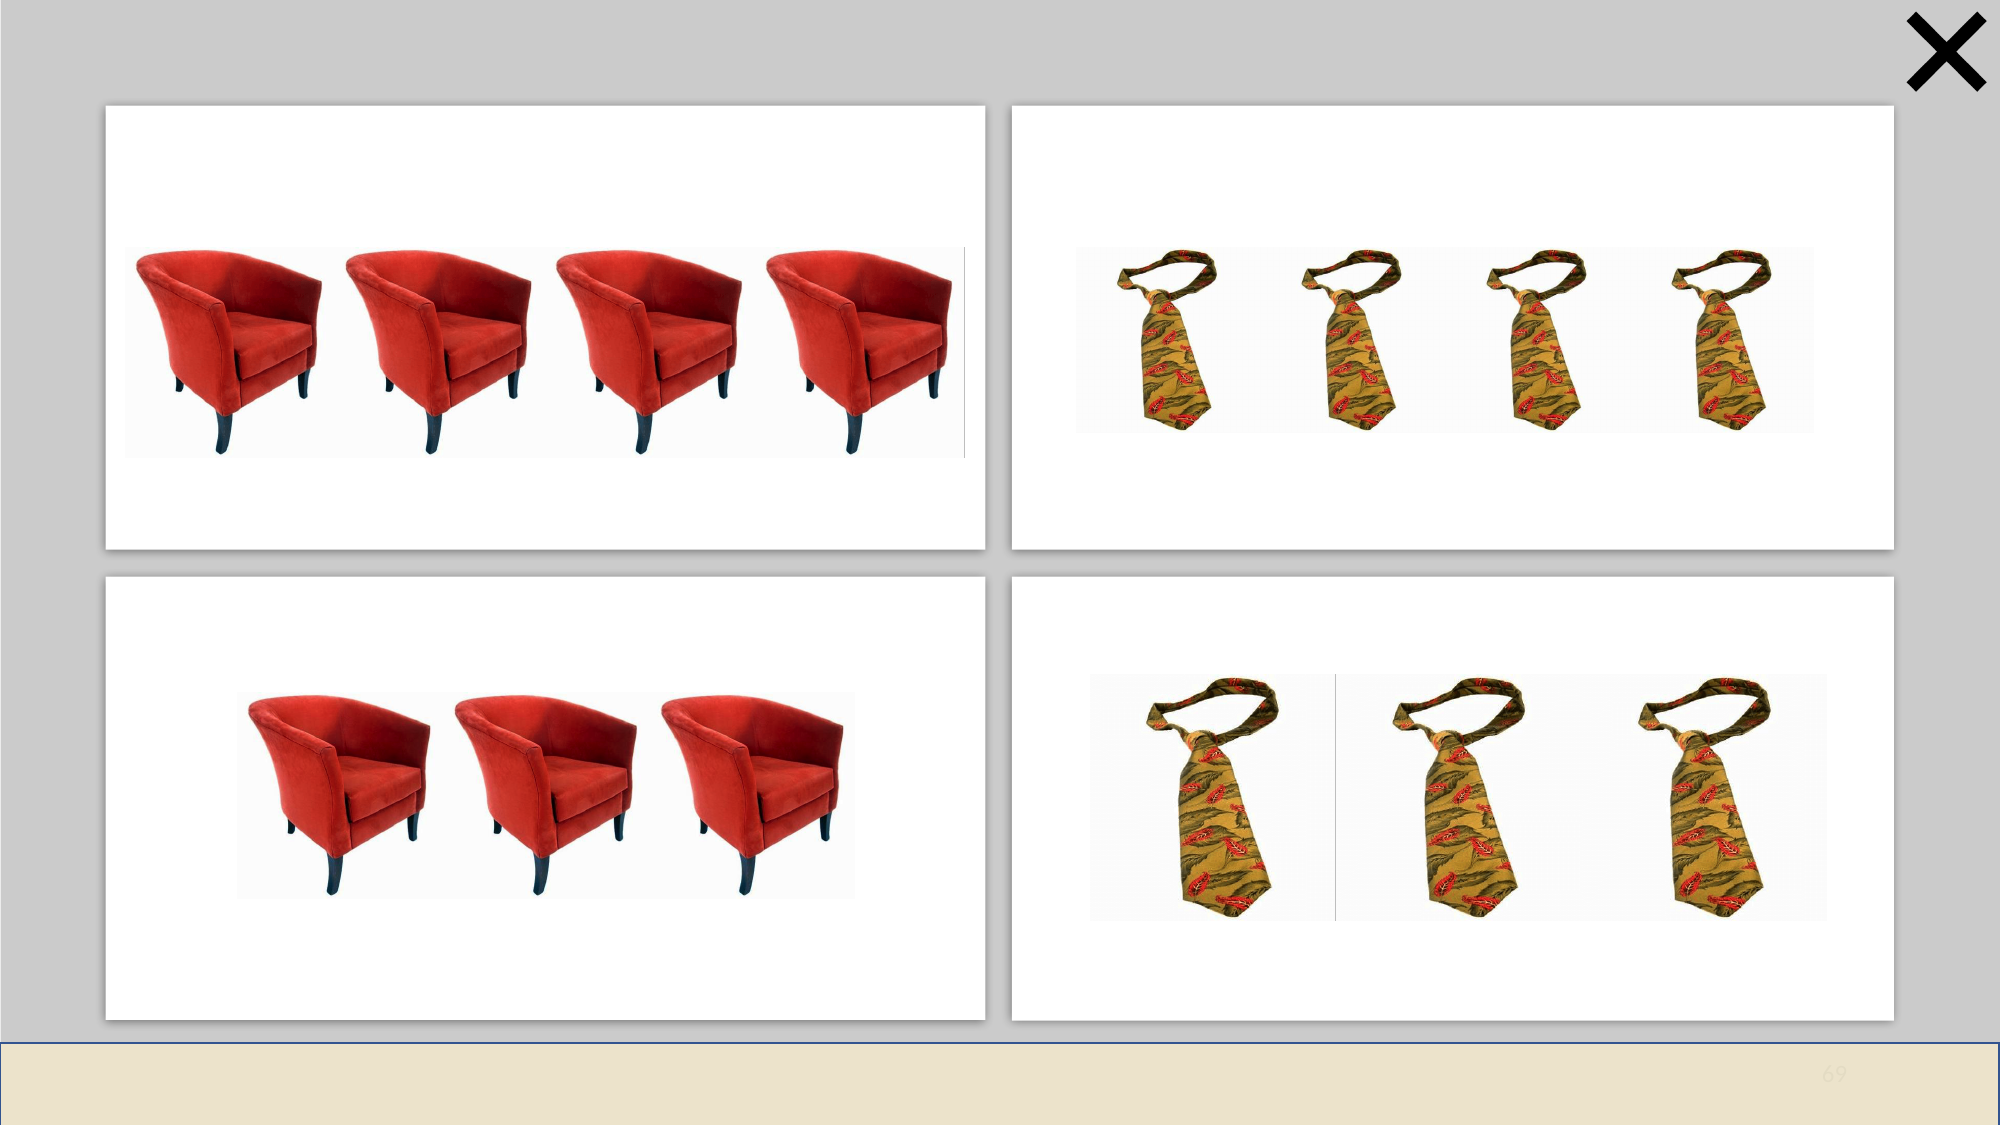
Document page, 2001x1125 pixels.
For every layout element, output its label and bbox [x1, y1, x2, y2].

text_box [104, 104, 986, 551]
text_box [104, 576, 986, 1021]
text_box [1011, 576, 1895, 1022]
text_box [1011, 104, 1895, 551]
text_box [0, 1042, 2000, 1125]
text_box [0, 0, 2000, 1042]
picture [1076, 247, 1816, 433]
picture [1090, 674, 1827, 921]
picture [236, 691, 855, 899]
picture [1892, 0, 2000, 106]
picture [125, 247, 966, 458]
